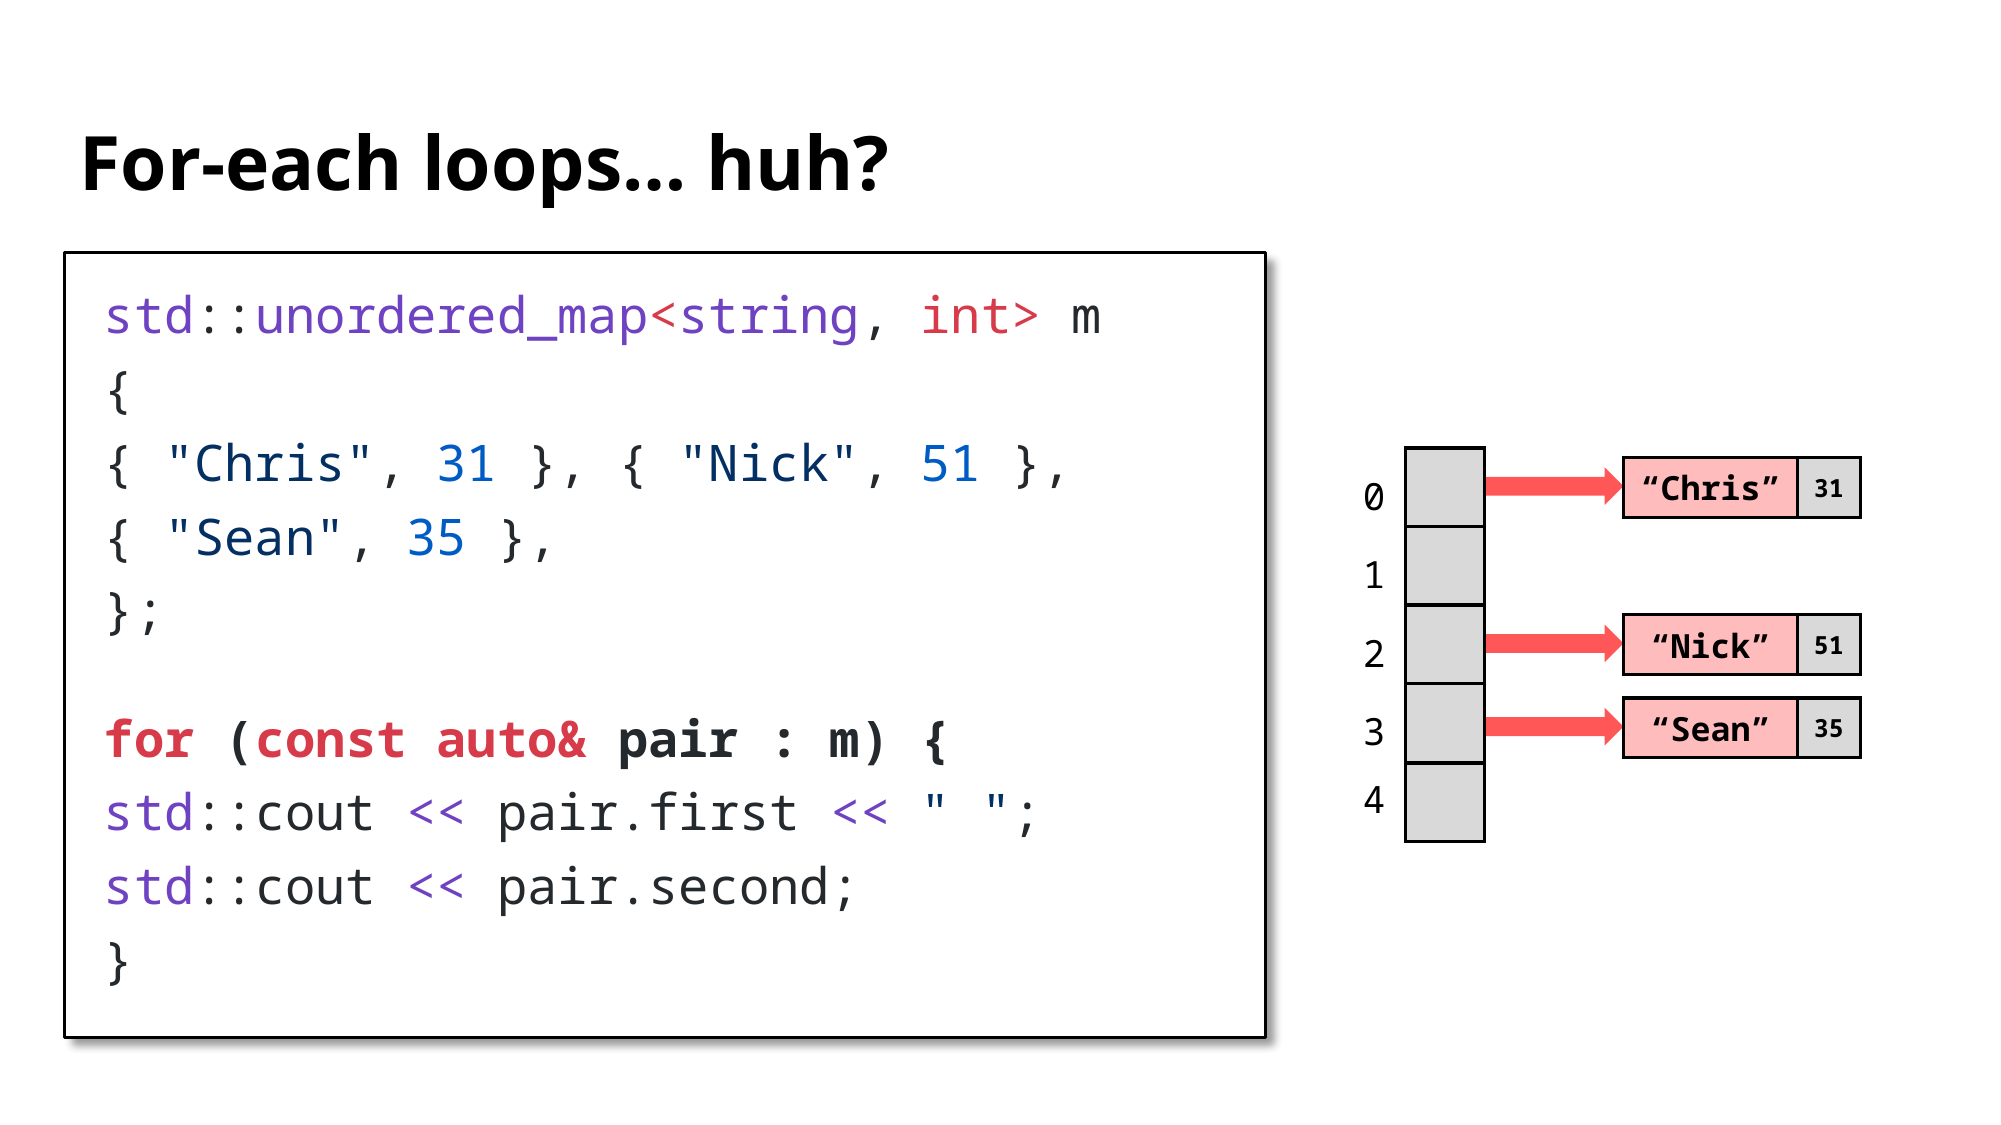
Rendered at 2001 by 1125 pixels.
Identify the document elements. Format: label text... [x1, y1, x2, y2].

title For-each loops… huh? [64, 103, 1936, 230]
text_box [1347, 447, 1861, 843]
list std::unordered_map<string, int> m { { "Chris", 31 }, { "Nick", 51 }, { "Sean", 35 }, }; for (const auto& pair : m) { std::cout << pair.first << " "; std::cout << pair.second; } [63, 251, 1267, 1039]
